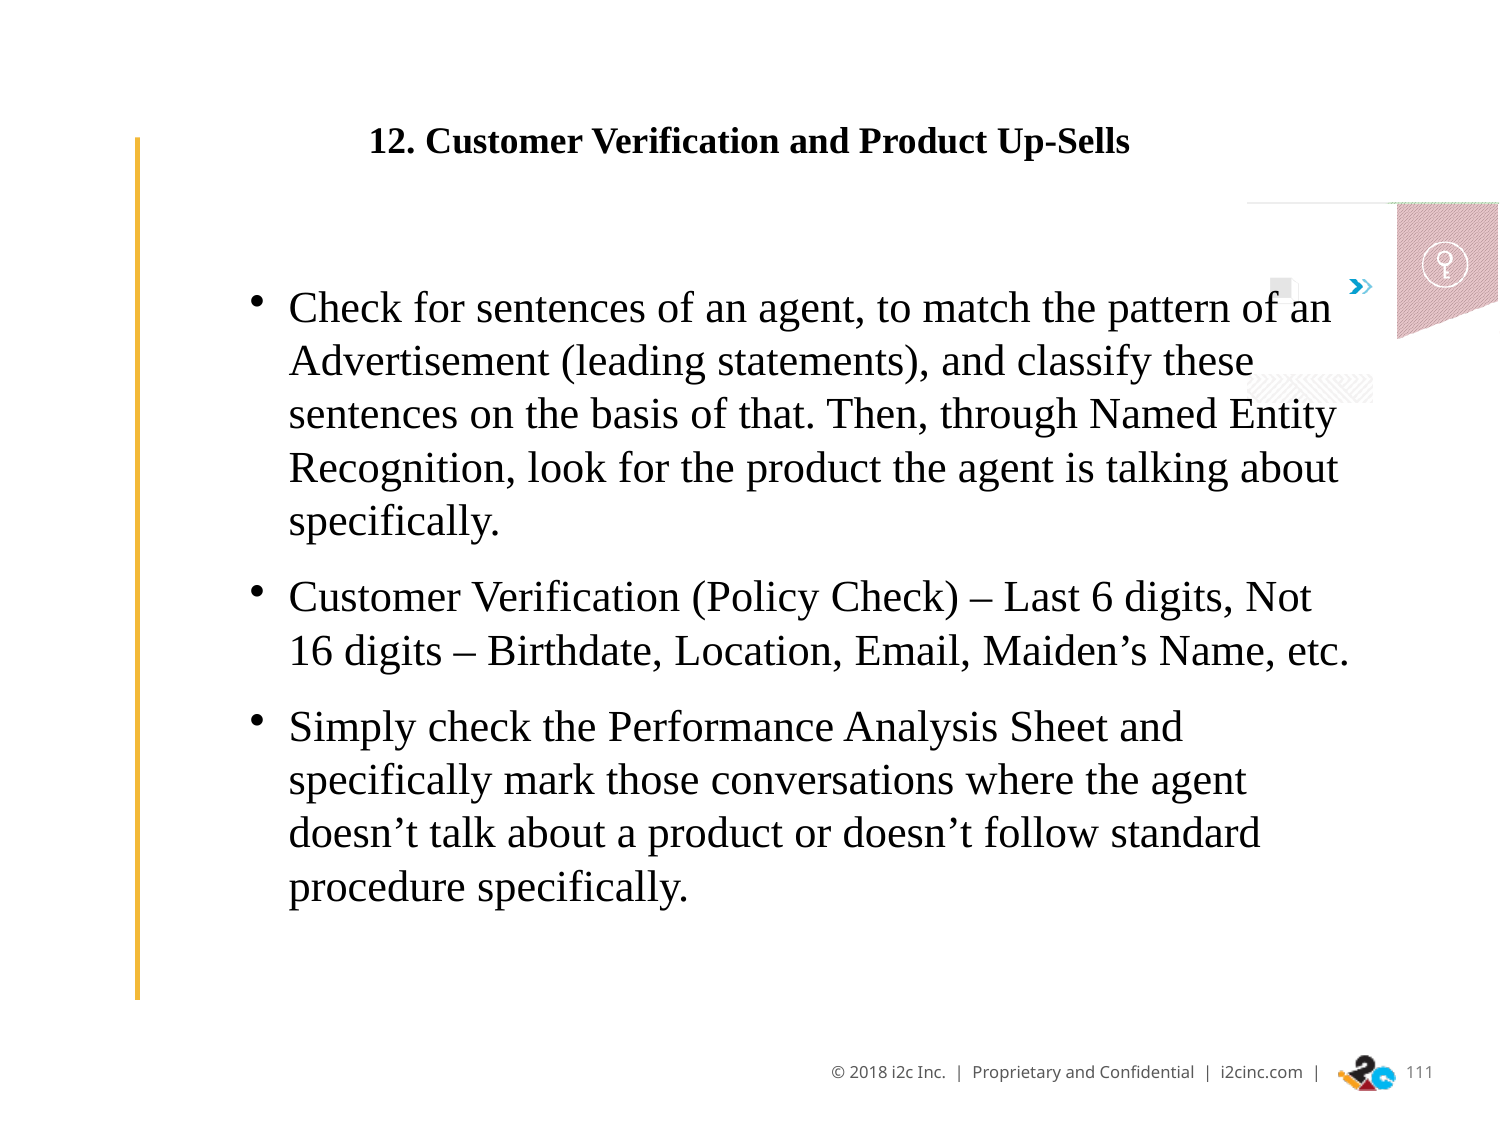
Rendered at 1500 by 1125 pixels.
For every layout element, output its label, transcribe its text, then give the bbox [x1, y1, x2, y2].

picture [1247, 202, 1500, 403]
picture [1337, 1054, 1396, 1091]
text_box 12. Customer Verification and Product Up-Sells [74, 116, 1425, 162]
text_box Check for sentences of an agent, to match the pattern of an Advertisement (leading statements), and classify these sentences on the basis of that. Then, through Named Entity Recognition, look for the product the agent is talking about specifically. Customer Verification (Policy Check) – Last 6 digits, Not 16 digits – Birthdate, Location, Email, Maiden’s Name, etc. Simply check the Performance Analysis Sheet and specifically mark those conversations where the agent doesn’t talk about a product or doesn’t follow standard procedure specifically. [210, 277, 1365, 930]
